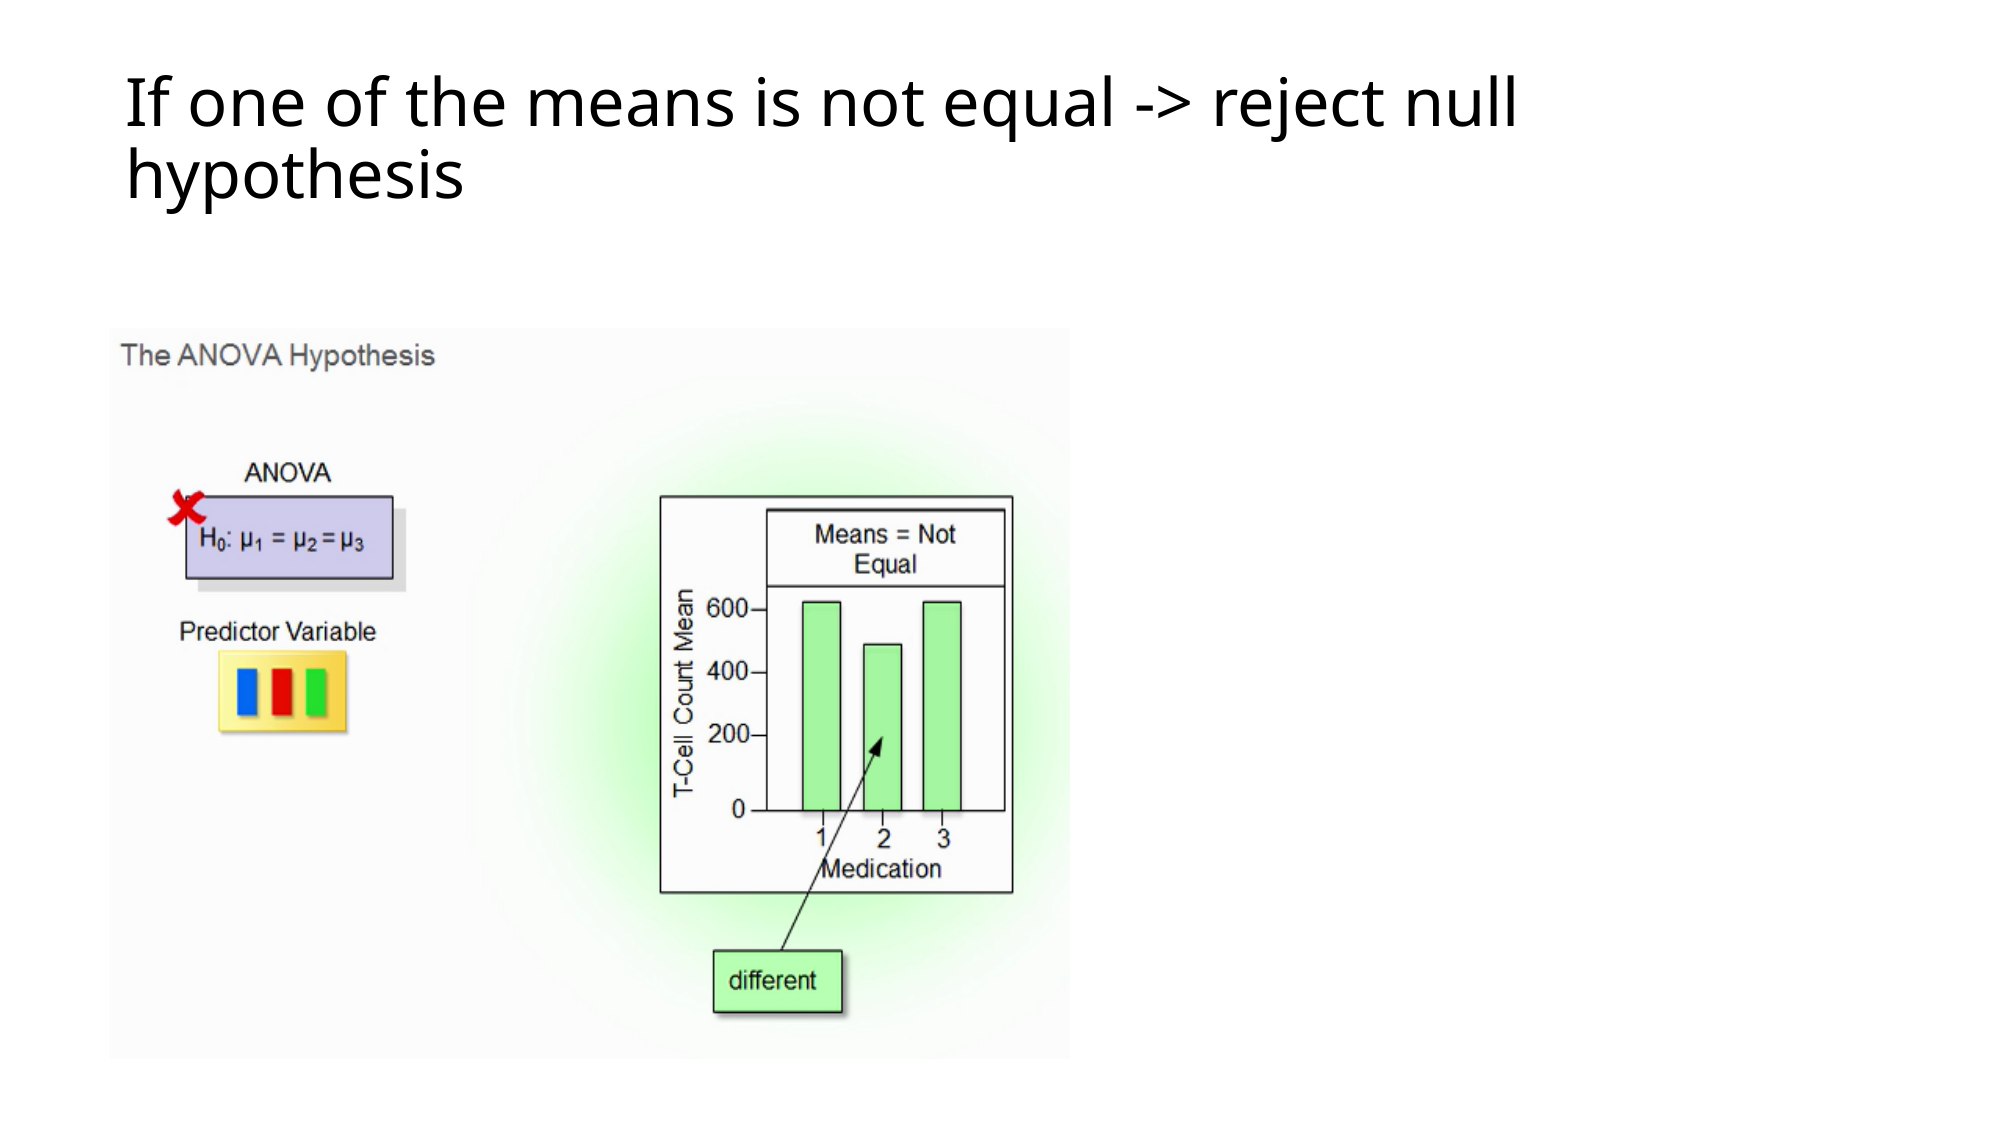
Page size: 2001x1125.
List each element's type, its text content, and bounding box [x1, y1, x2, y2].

title If one of the means is not equal -> reject null hypothesis [109, 32, 1835, 250]
picture [109, 328, 1070, 1059]
